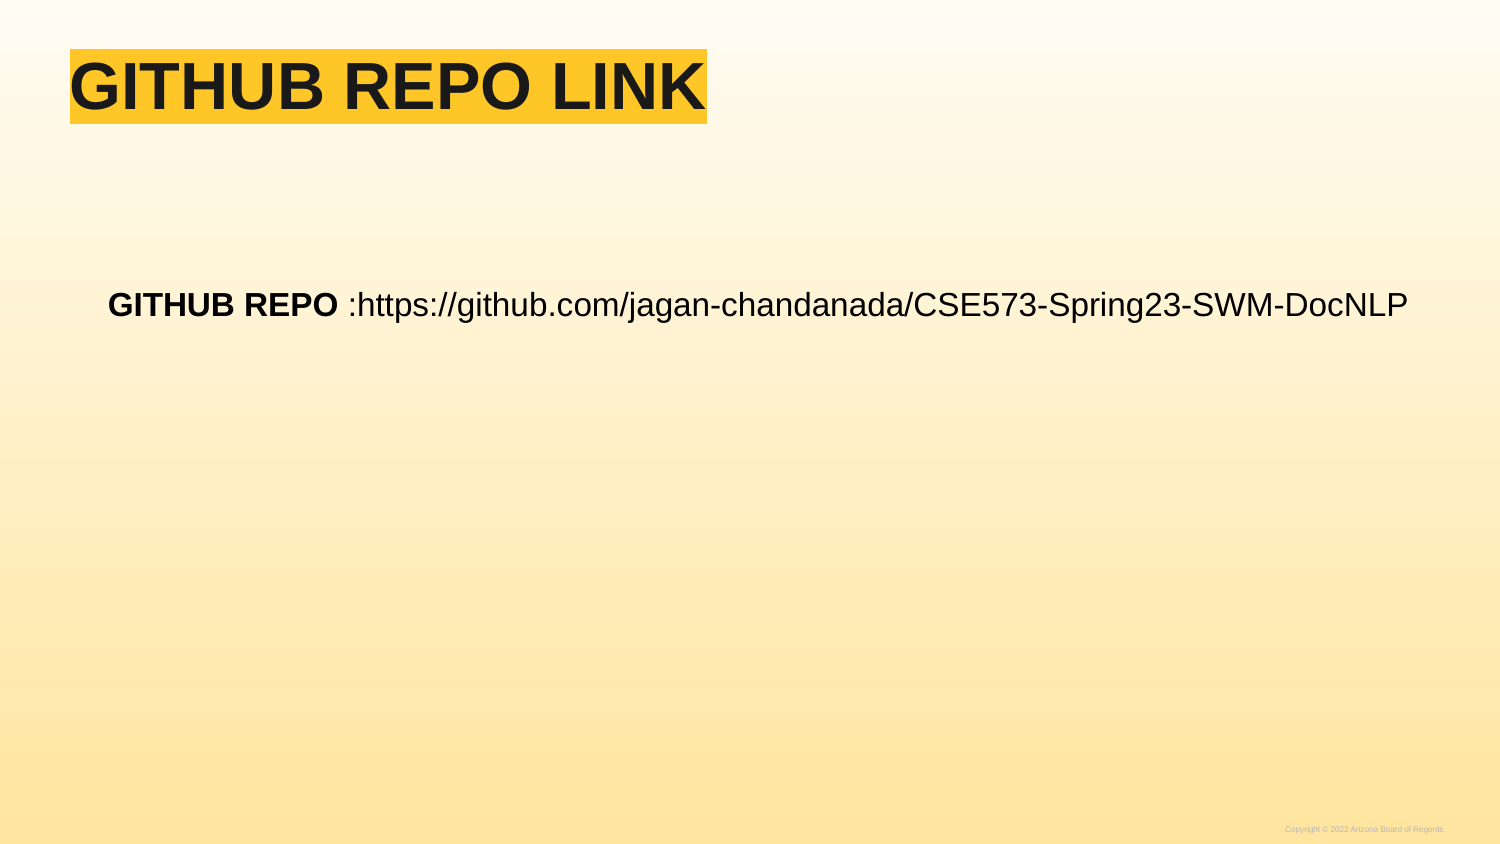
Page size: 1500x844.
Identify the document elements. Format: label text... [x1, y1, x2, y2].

list GITHUB REPO :https://github.com/jagan-chandanada/CSE573-Spring23-SWM-DocNLP [70, 145, 1431, 792]
title GITHUB REPO LINK [69, 51, 1431, 145]
